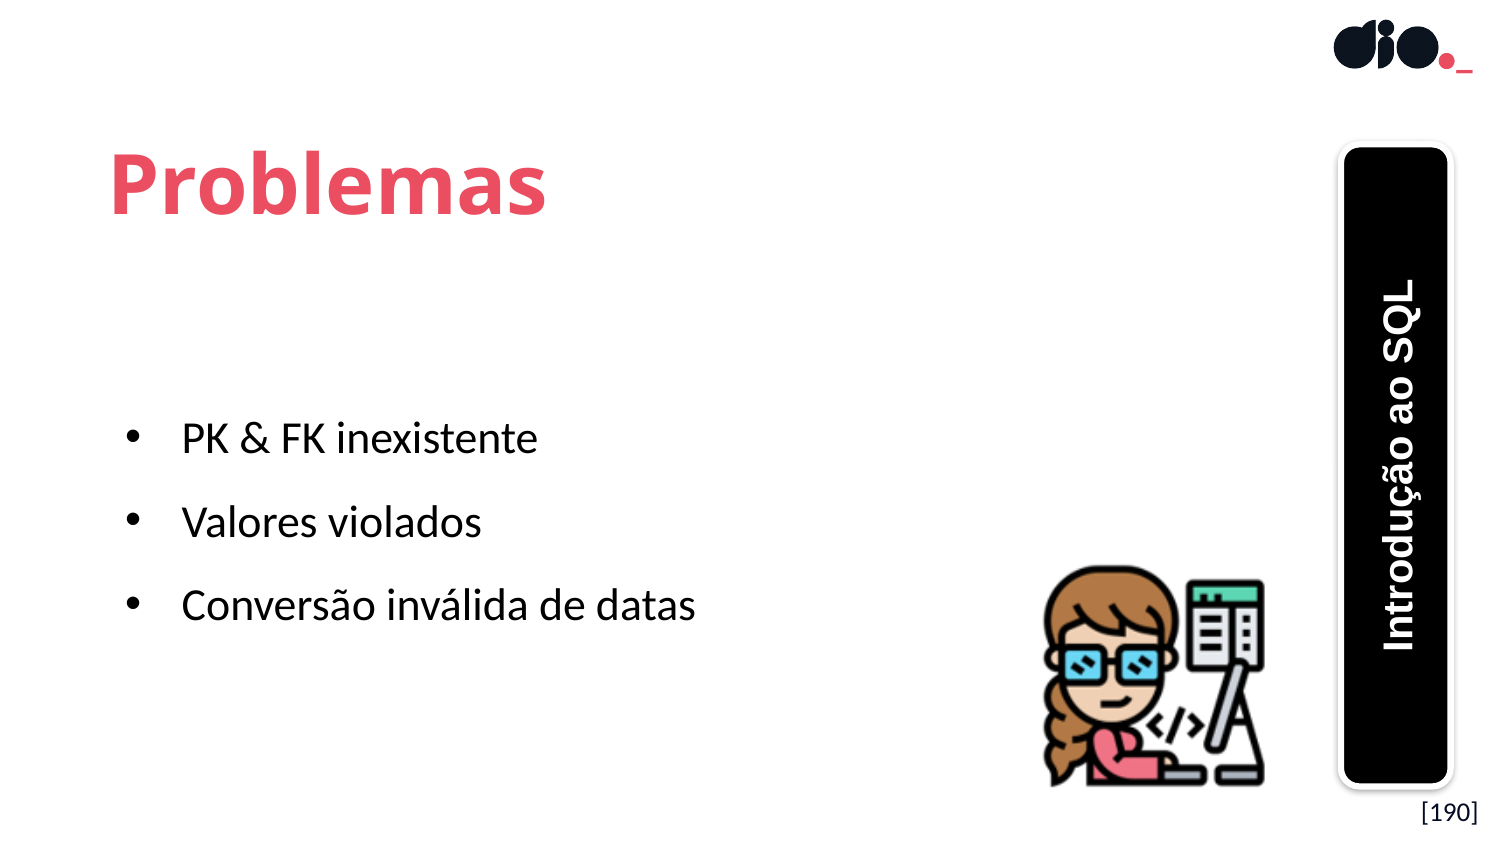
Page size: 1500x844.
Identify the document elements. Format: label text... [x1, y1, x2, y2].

text_box Introdução ao SQL [1337, 141, 1454, 790]
picture [1333, 19, 1473, 74]
slide_number [190] [1403, 779, 1494, 844]
text_box PK & FK inexistente Valores violados Conversão inválida de datas [110, 272, 1320, 758]
picture [1034, 562, 1279, 796]
text_box Problemas [92, 104, 1265, 243]
